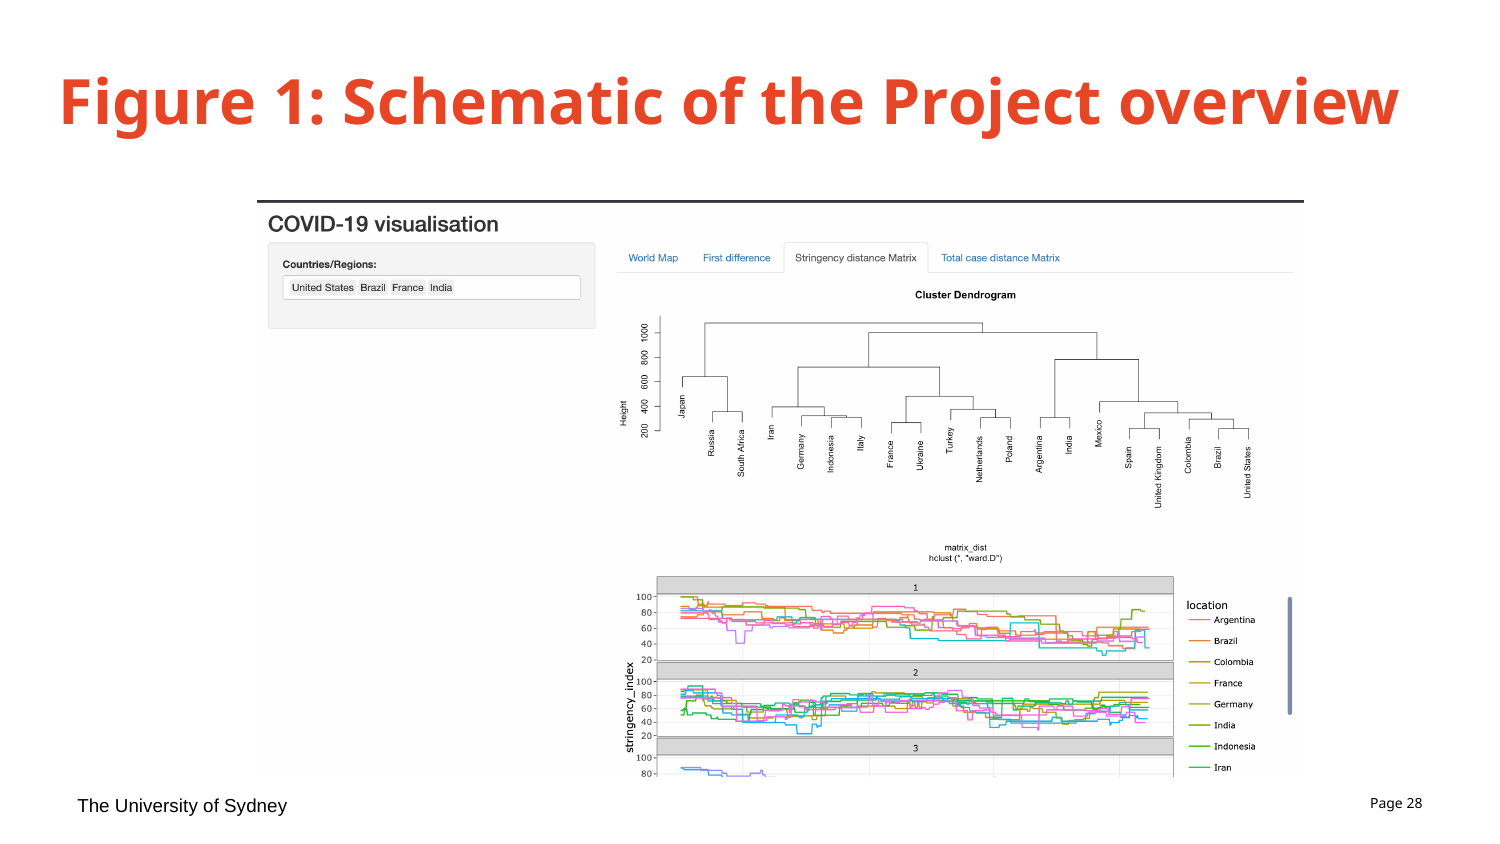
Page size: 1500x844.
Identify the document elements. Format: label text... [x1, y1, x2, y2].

title Figure 1: Schematic of the Project overview [58, 61, 1442, 142]
picture [256, 199, 1304, 777]
